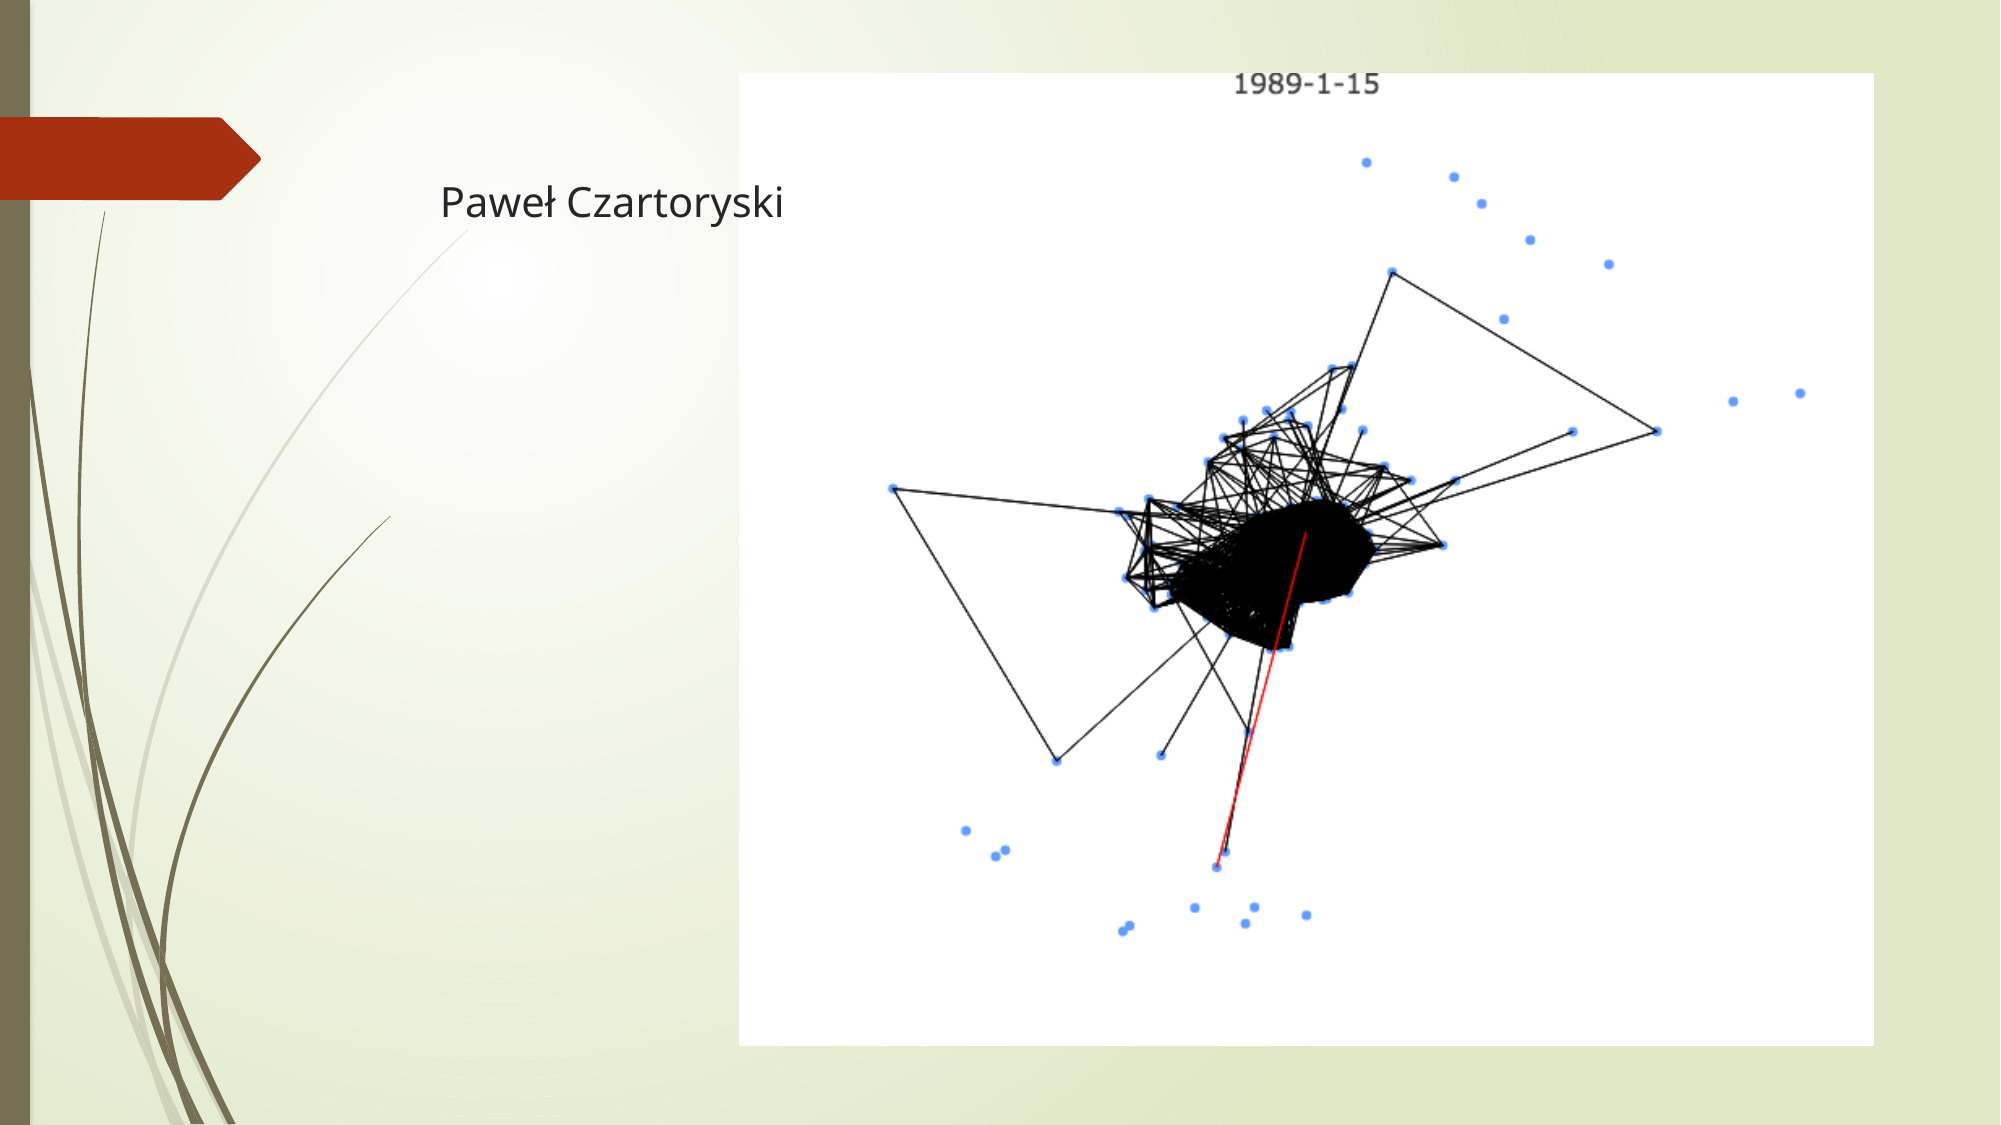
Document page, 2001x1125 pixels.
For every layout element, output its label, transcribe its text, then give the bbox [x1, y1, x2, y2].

title Paweł Czartoryski [424, 73, 739, 234]
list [739, 72, 1874, 1046]
